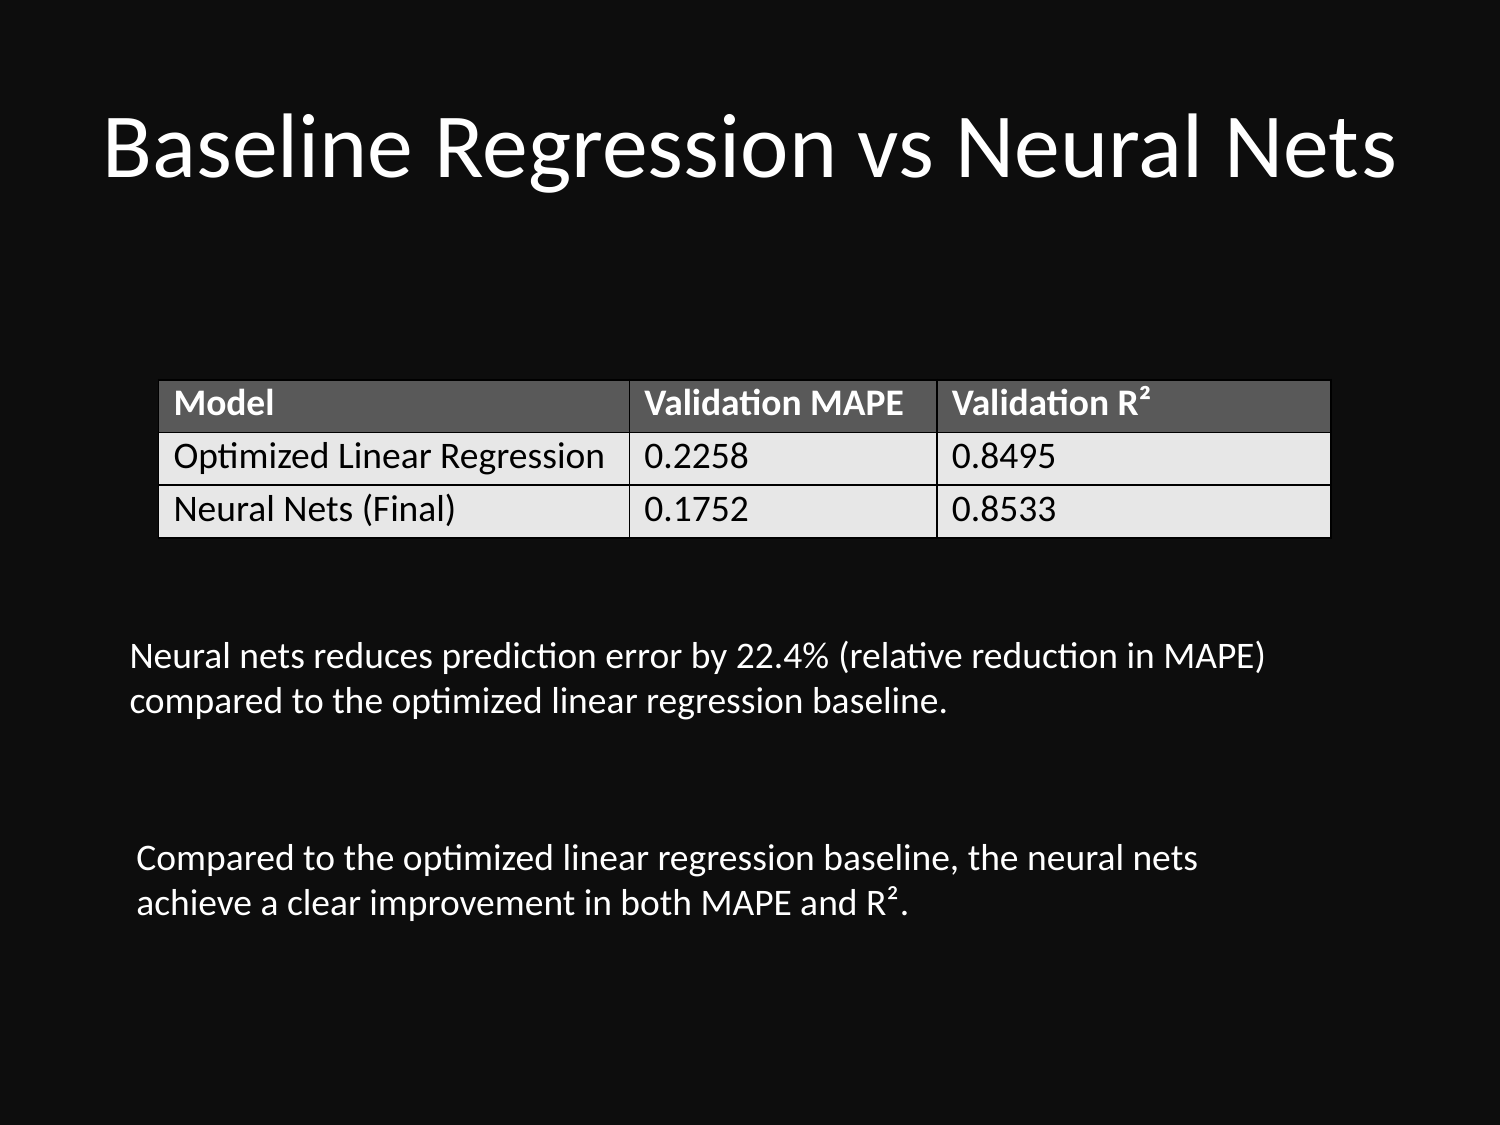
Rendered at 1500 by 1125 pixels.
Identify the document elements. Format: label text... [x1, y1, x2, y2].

table_cell Optimized Linear Regression [159, 433, 629, 484]
table_cell 0.8533 [938, 486, 1330, 537]
text_box Compared to the optimized linear regression baseline, the neural nets achieve a clear improvement in both MAPE and R². [121, 825, 1325, 931]
table_cell 0.1752 [630, 486, 936, 537]
table_cell Neural Nets (Final) [159, 486, 629, 537]
table_cell 0.2258 [630, 433, 936, 484]
table_header Model [159, 381, 629, 432]
table_header Validation R² [938, 381, 1330, 432]
text_box Neural nets reduces prediction error by 22.4% (relative reduction in MAPE) compared to the optimized linear regression baseline. [114, 624, 1385, 729]
title Baseline Regression vs Neural Nets [75, 46, 1425, 235]
table_cell 0.8495 [938, 433, 1330, 484]
table_header Validation MAPE [630, 381, 936, 432]
